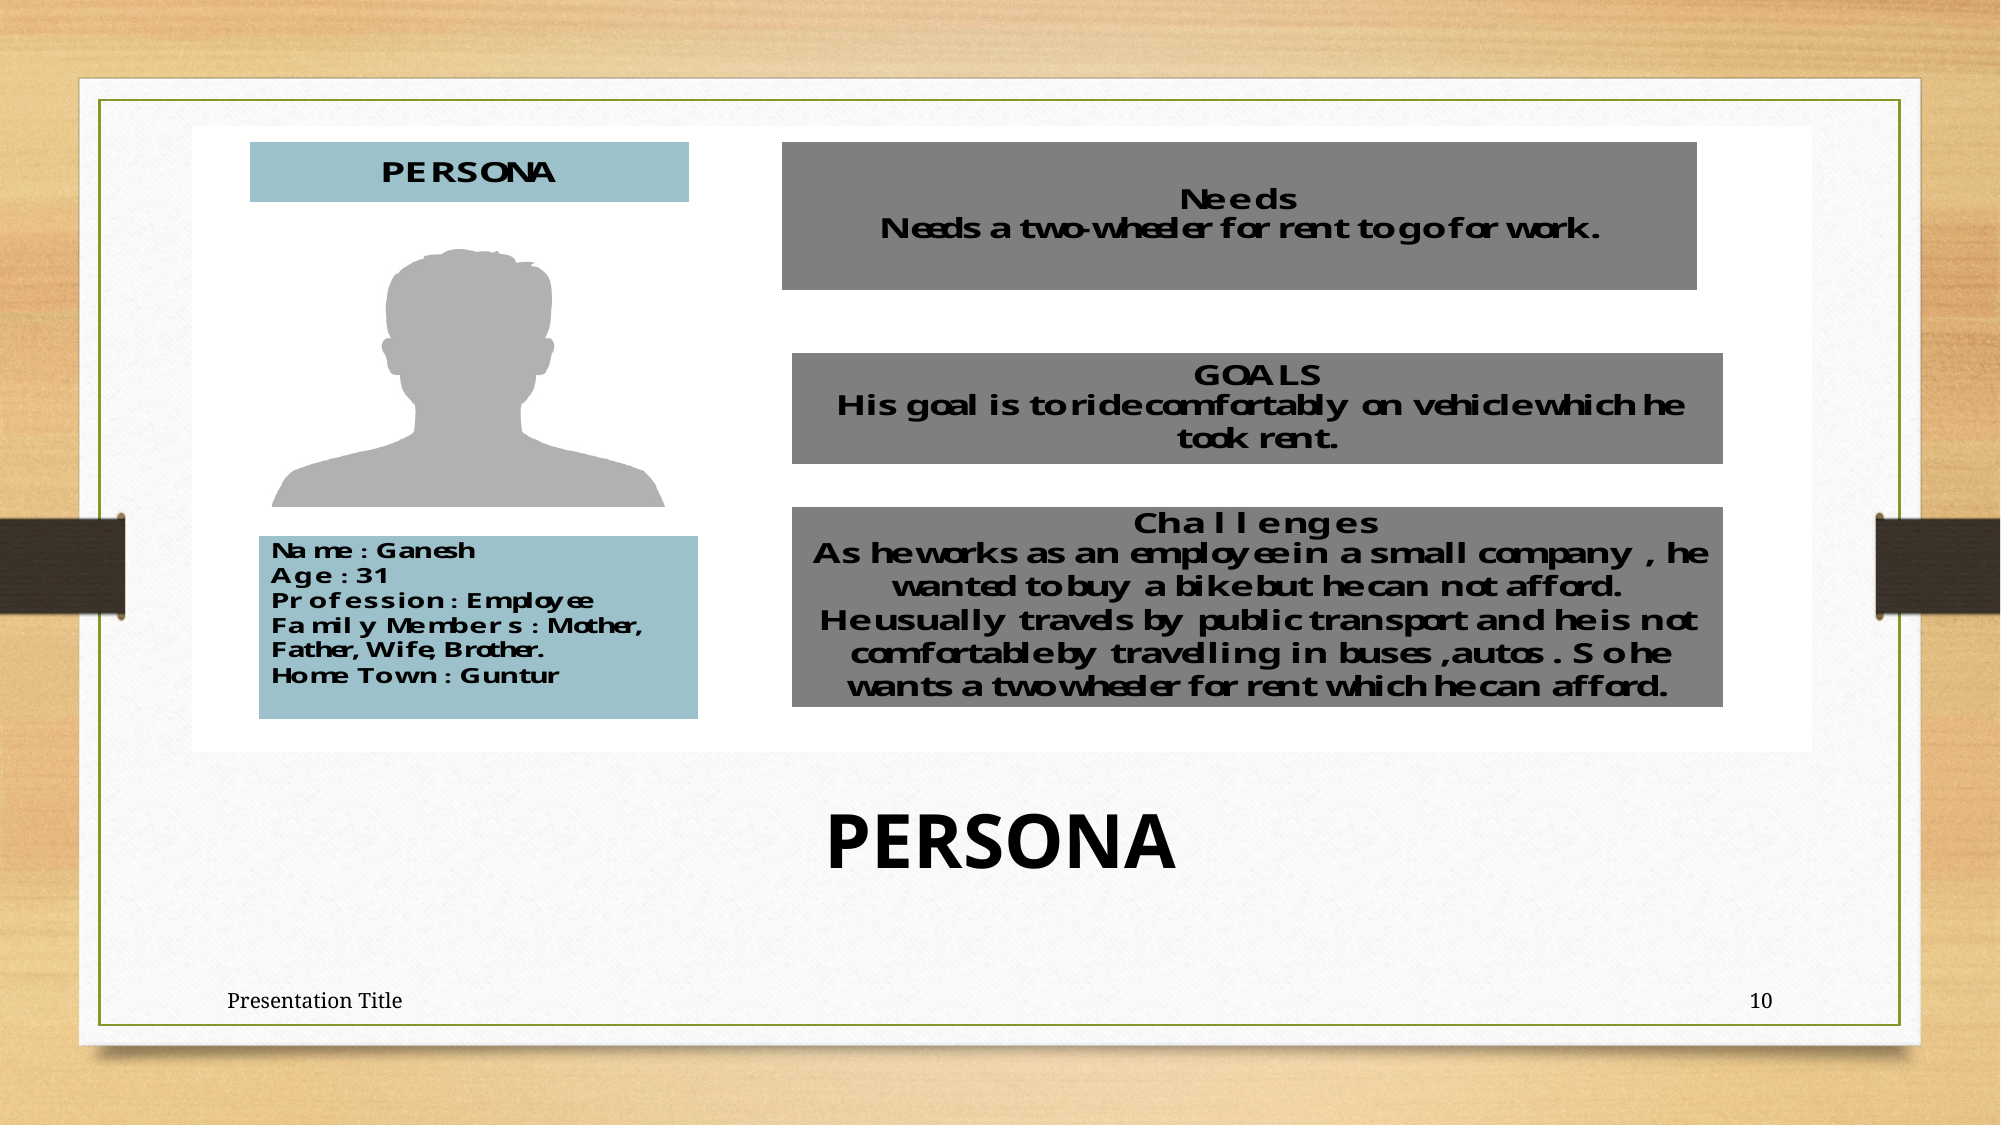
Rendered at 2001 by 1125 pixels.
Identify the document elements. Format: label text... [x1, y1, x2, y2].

slide_number 10 [1698, 979, 1788, 1025]
list PERSONA [213, 753, 1788, 964]
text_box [191, 126, 1813, 753]
footer Presentation Title [212, 979, 1411, 1025]
picture [0, 0, 2001, 1125]
